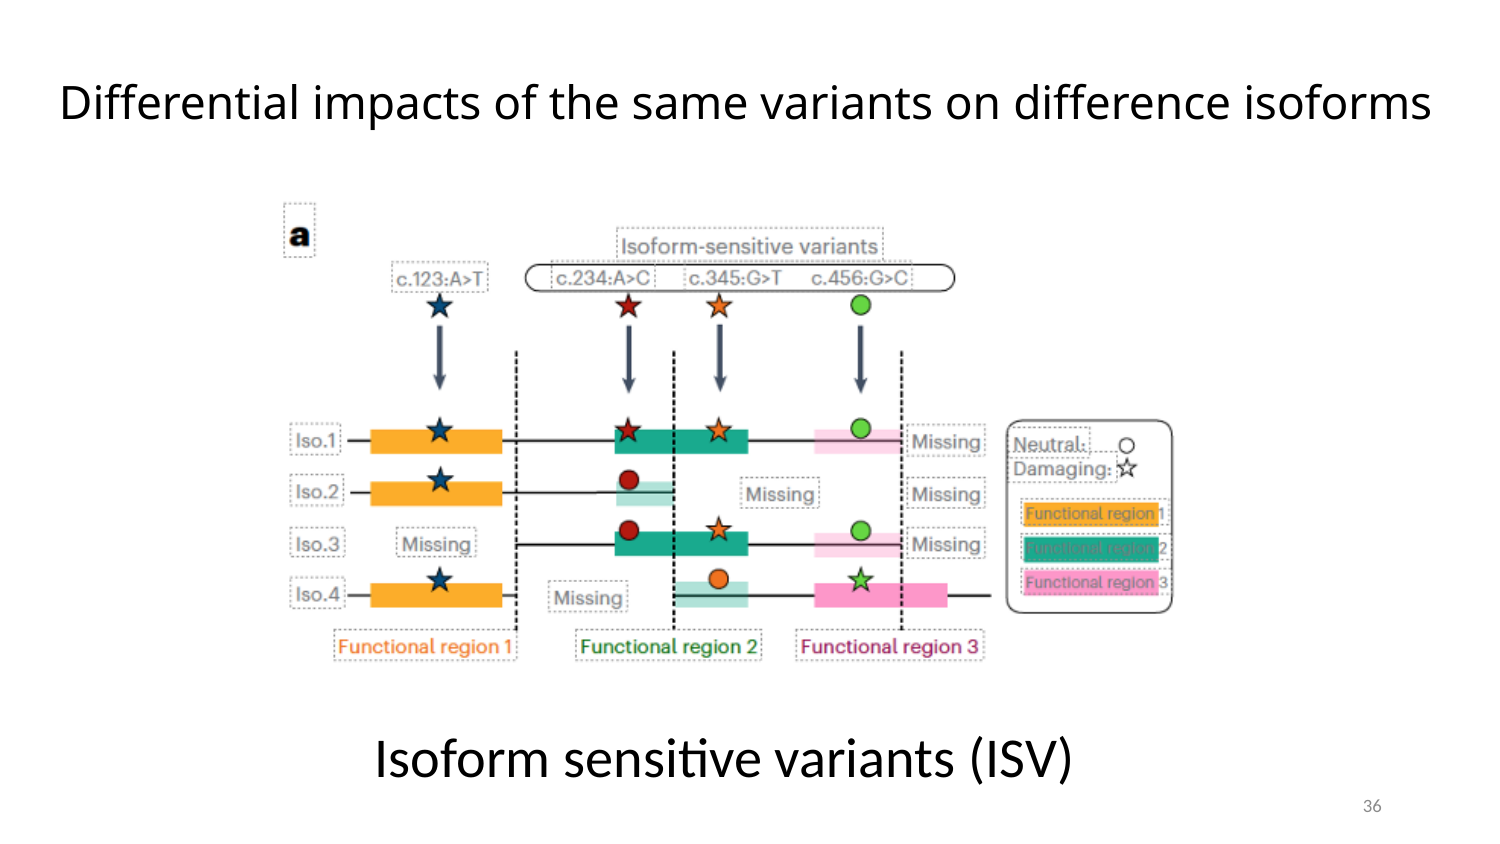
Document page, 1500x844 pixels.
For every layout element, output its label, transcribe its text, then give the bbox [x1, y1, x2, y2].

slide_number 36 [1059, 782, 1397, 827]
picture [273, 179, 1191, 696]
title Differential impacts of the same variants on difference isoforms [43, 47, 1457, 162]
text_box Isoform sensitive variants (ISV) [360, 713, 1090, 796]
